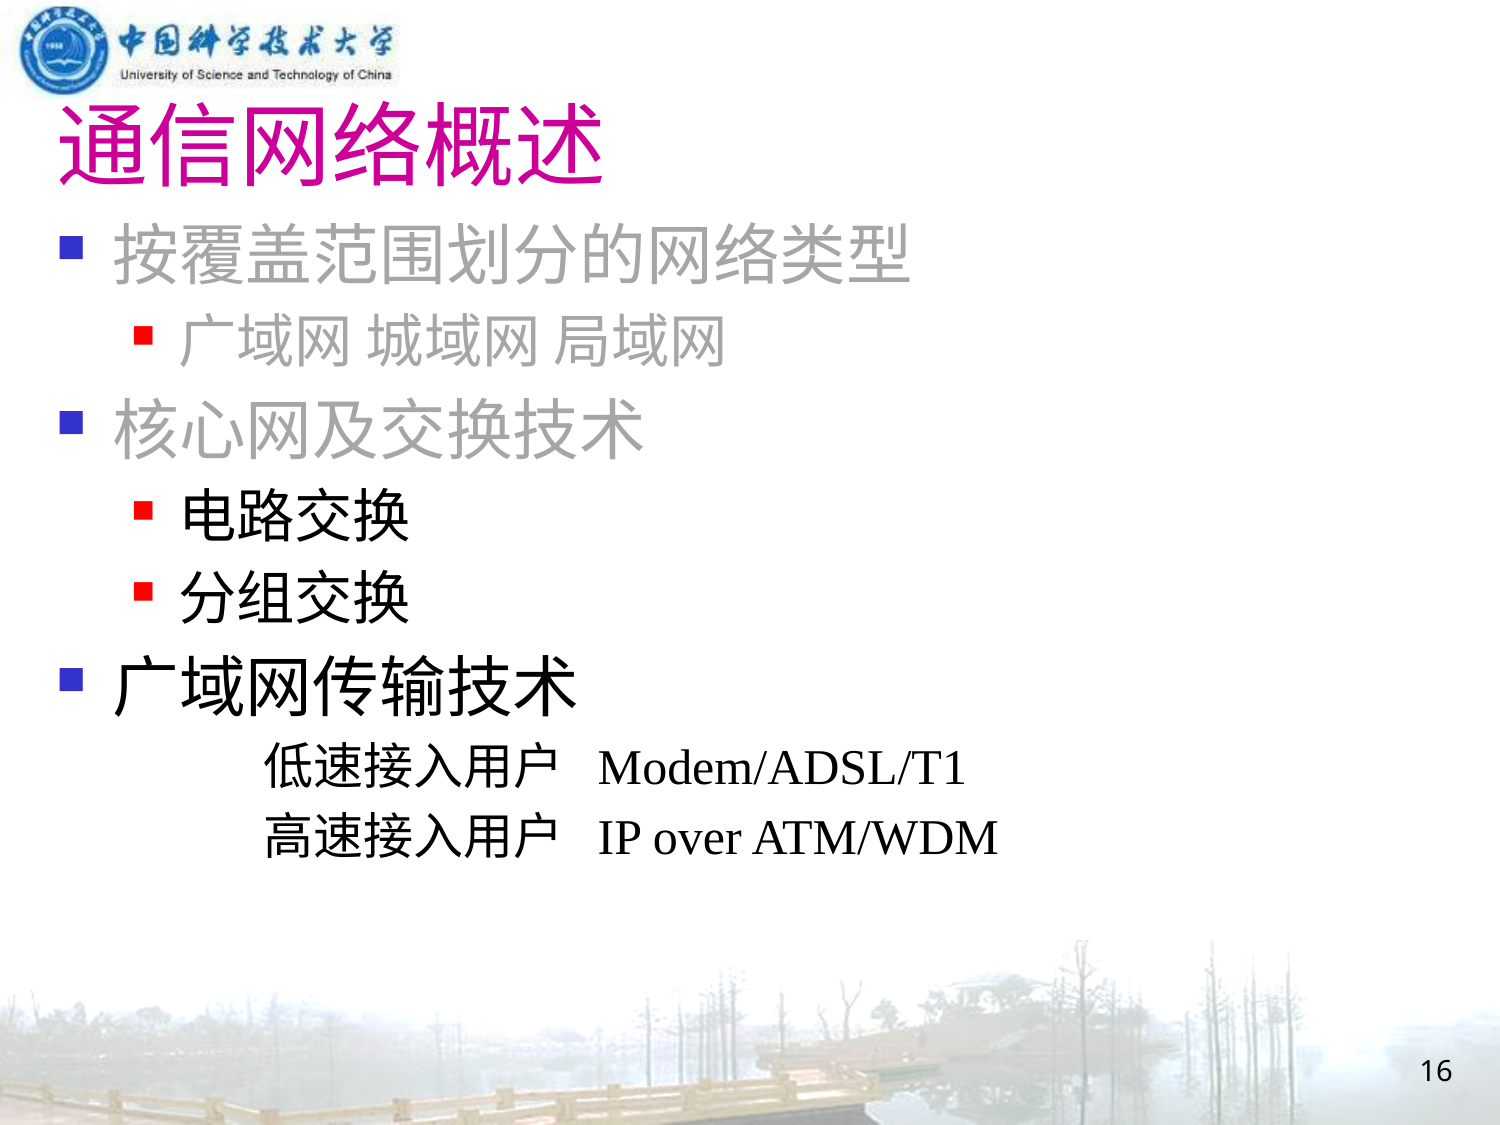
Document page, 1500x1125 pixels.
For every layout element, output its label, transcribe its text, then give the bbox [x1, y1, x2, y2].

list 按覆盖范围划分的网络类型 广域网 城域网 局域网 核心网及交换技术 电路交换 分组交换 广域网传输技术 低速接入用户 Modem/ADSL/T1 高速接入用户 IP over ATM/WDM [40, 205, 1470, 1007]
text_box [0, 940, 1500, 1125]
picture [0, 0, 422, 103]
title 通信网络概述 [40, 34, 1468, 205]
slide_number 16 [1154, 1023, 1468, 1100]
